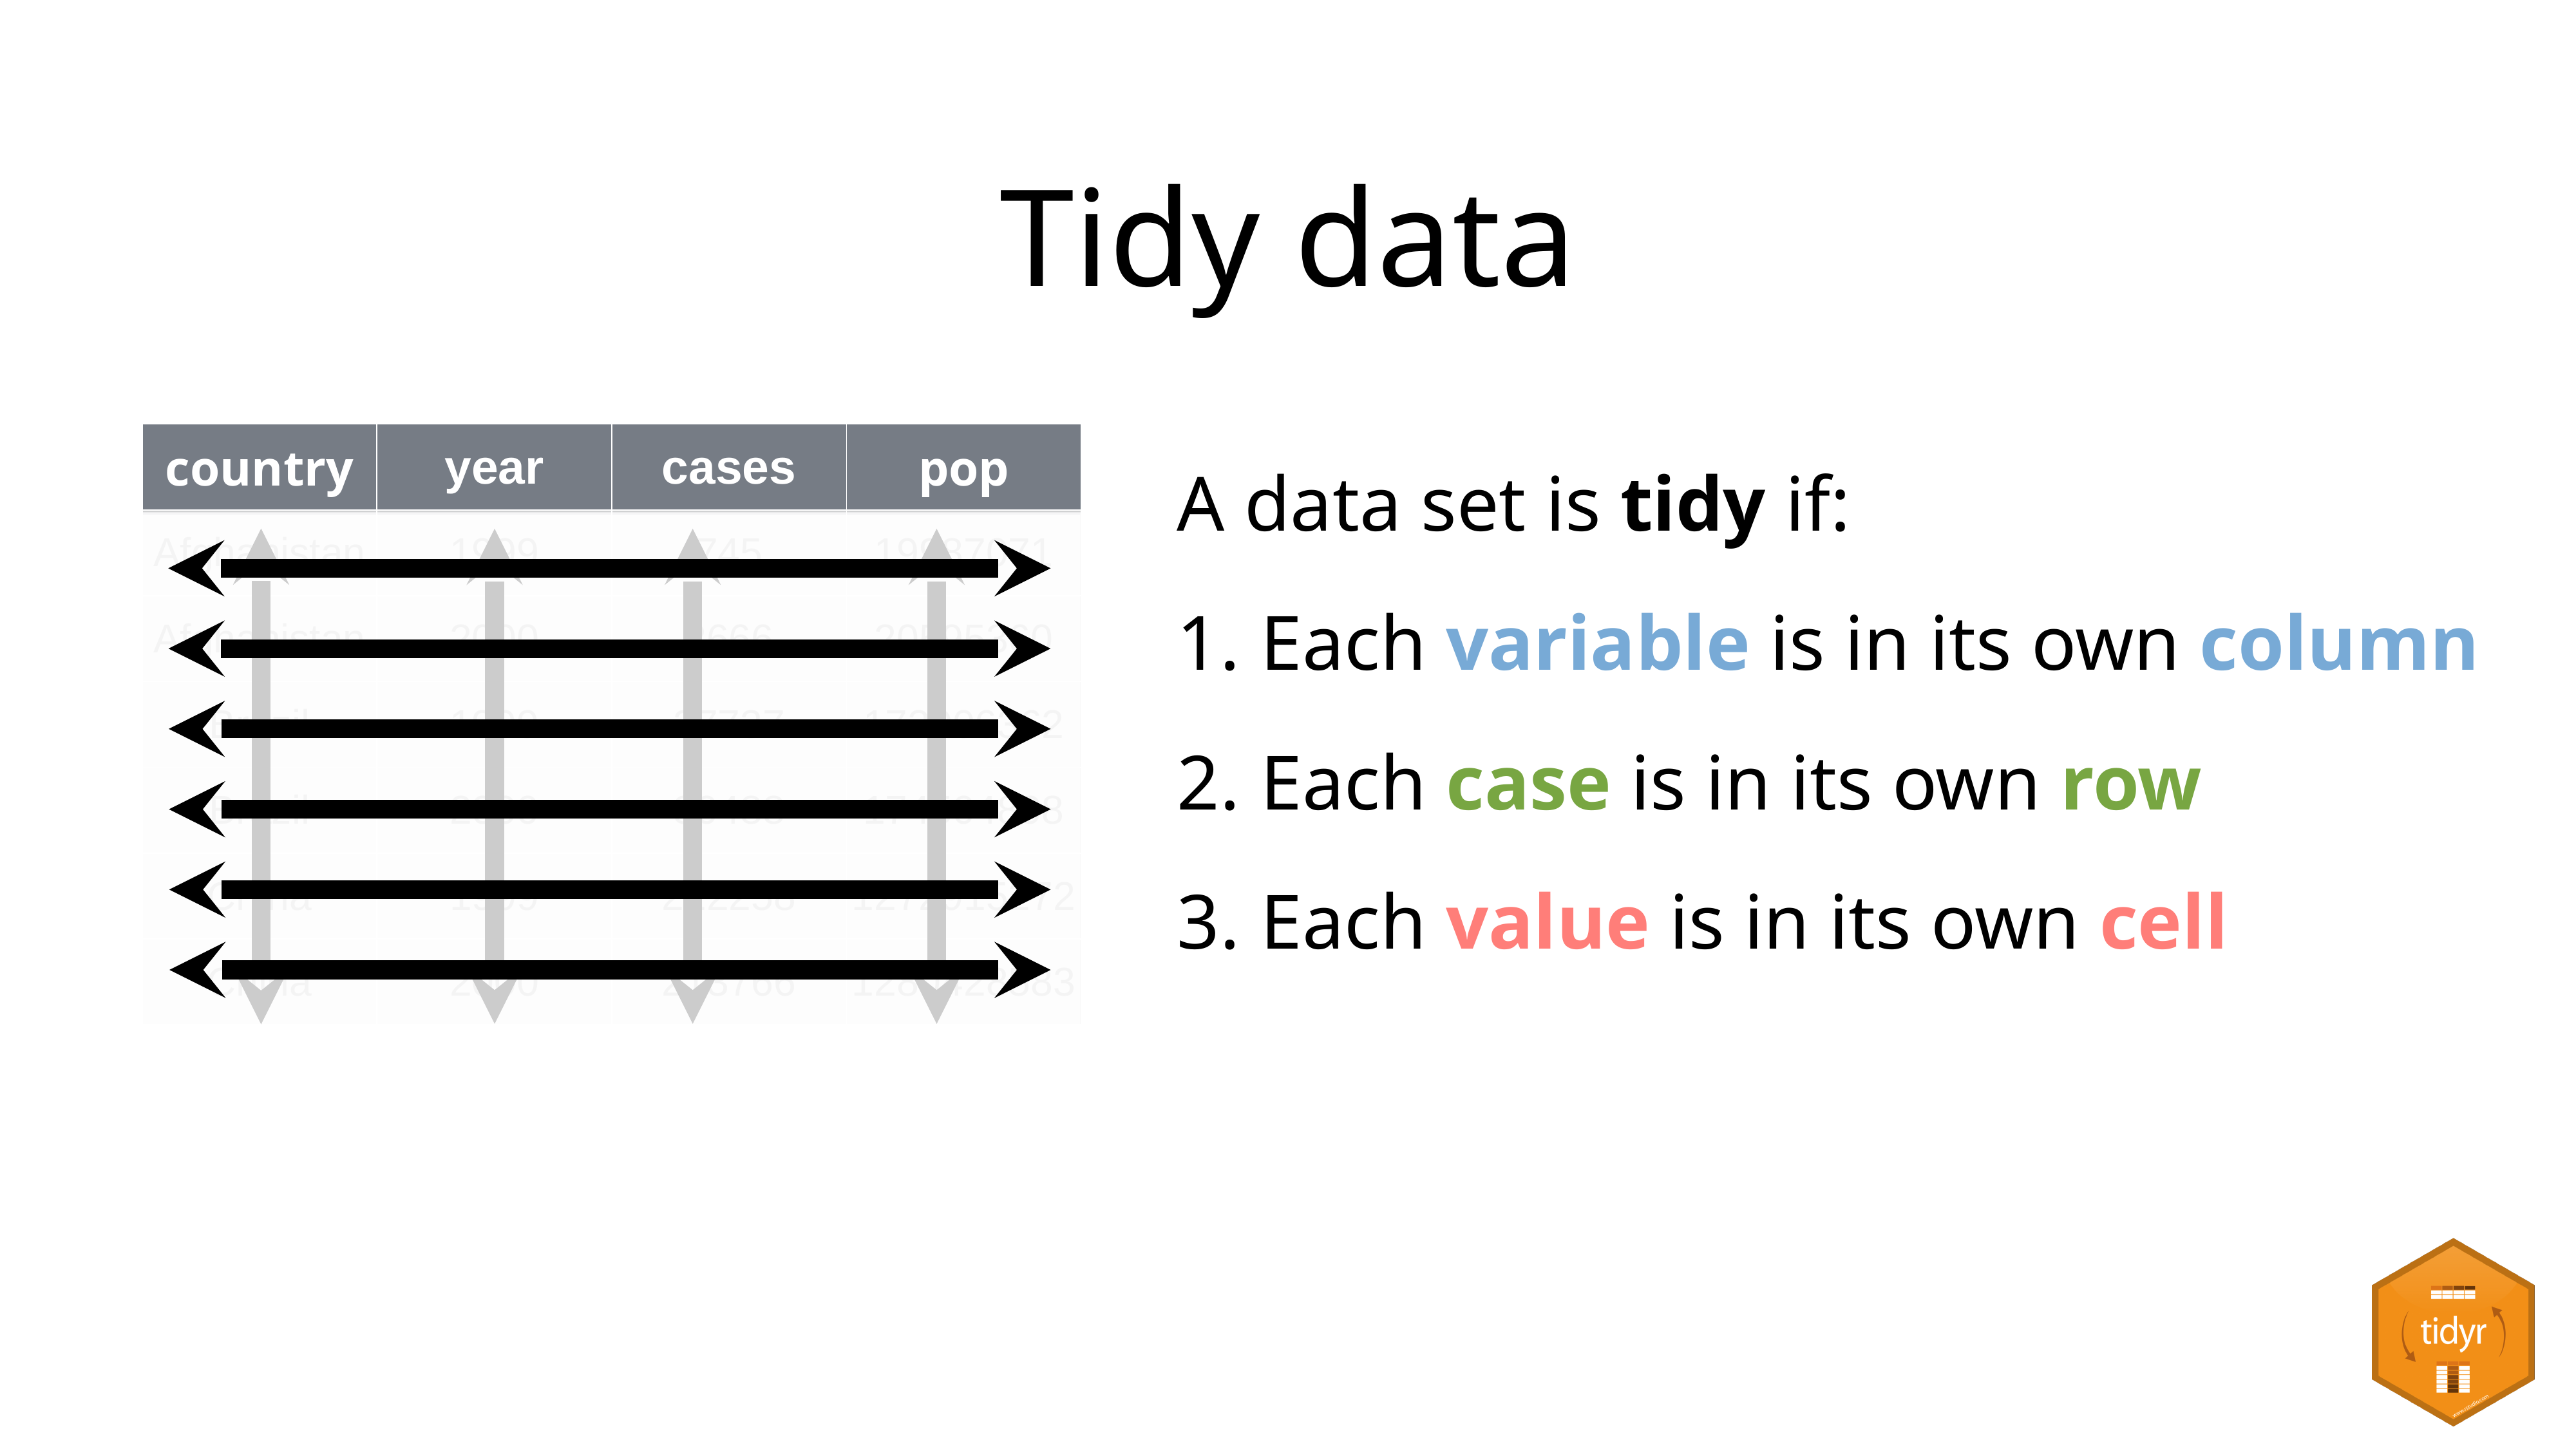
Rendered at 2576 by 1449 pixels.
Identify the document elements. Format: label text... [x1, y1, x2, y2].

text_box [129, 514, 1081, 1038]
text_box A data set is tidy if: Each variable is in its own column Each case is in its own row Each value is in its own cell [1171, 445, 2494, 1003]
table_header cases [612, 424, 846, 509]
table_header country [143, 424, 376, 509]
table_header pop [847, 424, 1081, 509]
table_header year [377, 424, 611, 509]
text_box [140, 512, 1083, 1027]
text_box Tidy data [423, 106, 2153, 360]
picture [2371, 1238, 2535, 1427]
